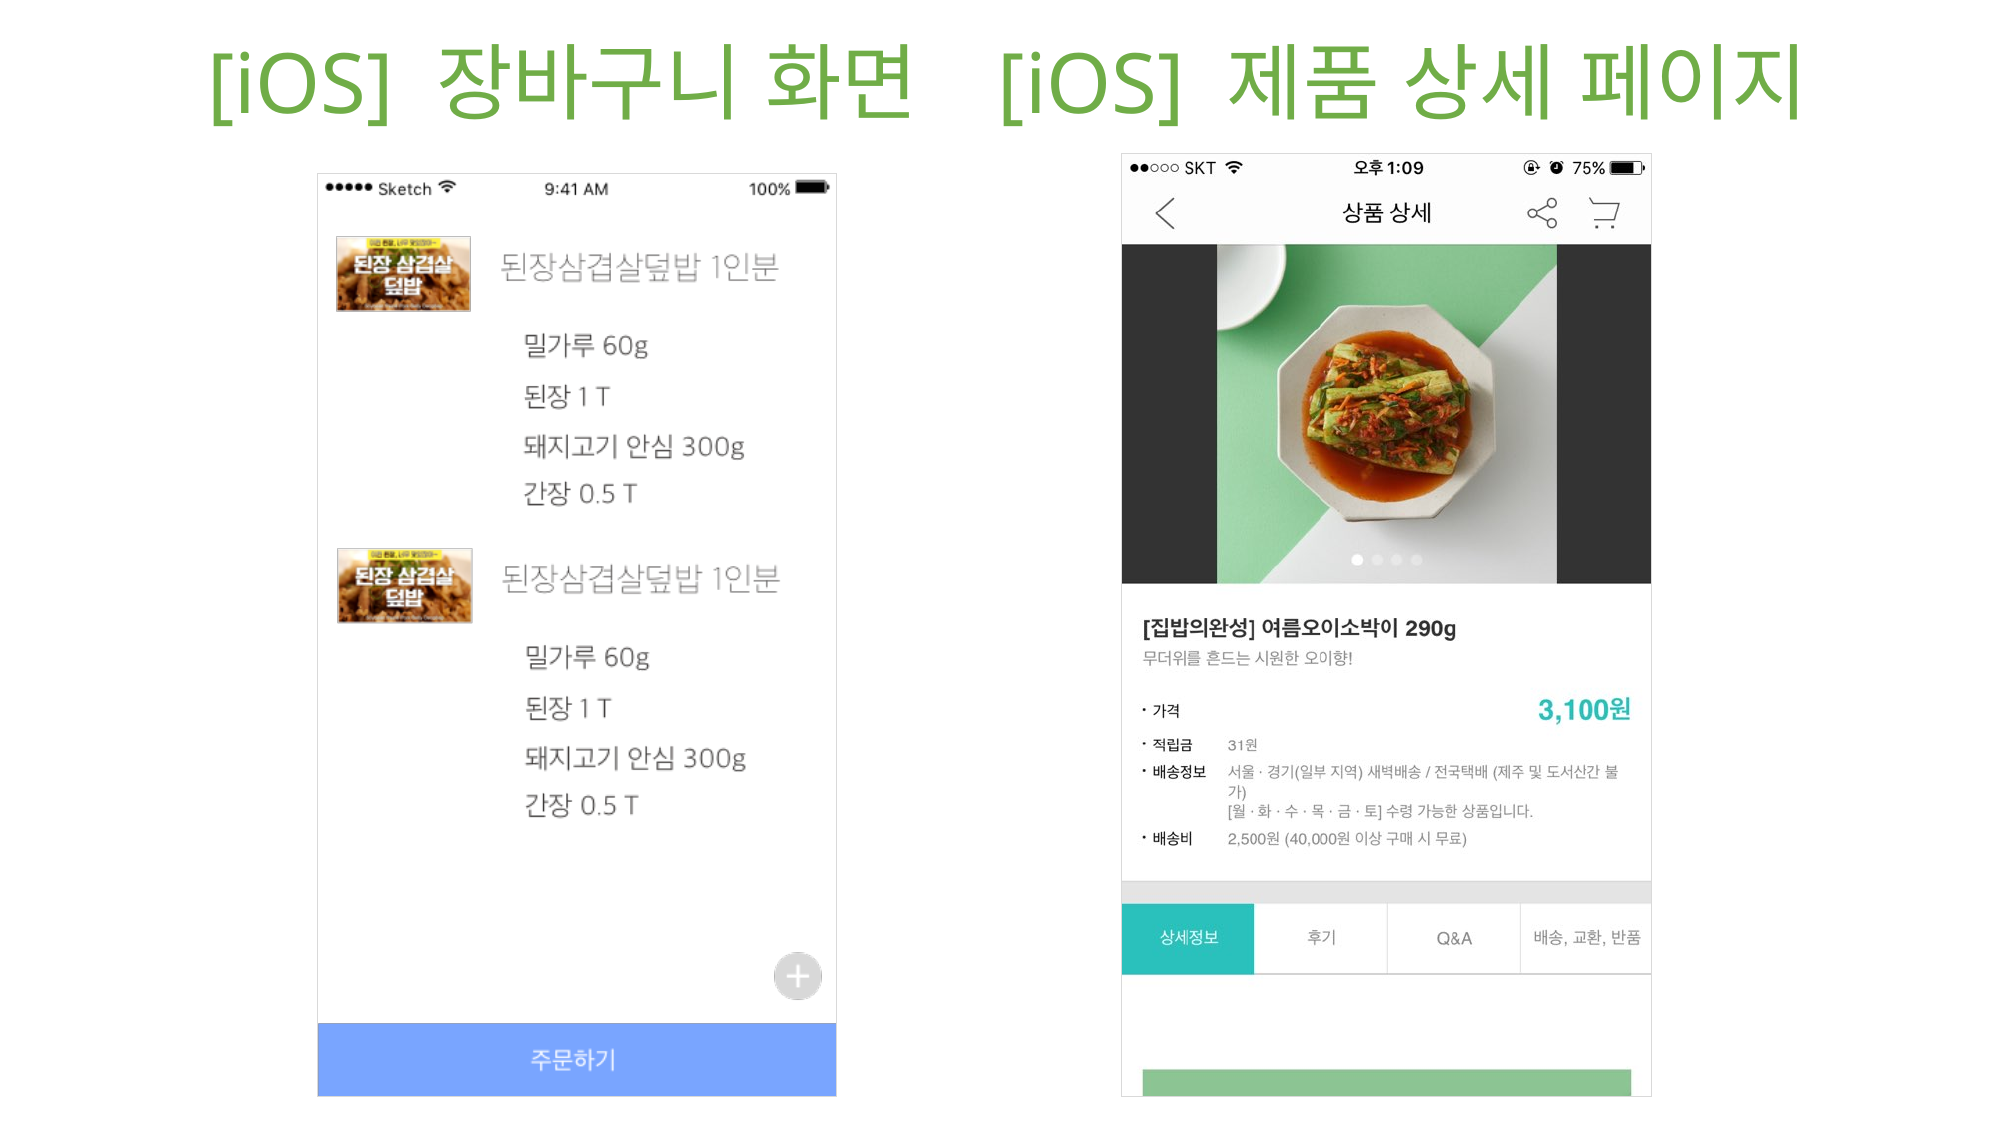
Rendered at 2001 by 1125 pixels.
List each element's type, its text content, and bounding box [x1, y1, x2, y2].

picture [1121, 153, 1652, 1097]
picture [317, 173, 837, 1097]
text_box [iOS] 제품 상세 페이지 [982, 19, 1875, 154]
text_box [iOS] 장바구니 화면 [191, 19, 962, 154]
